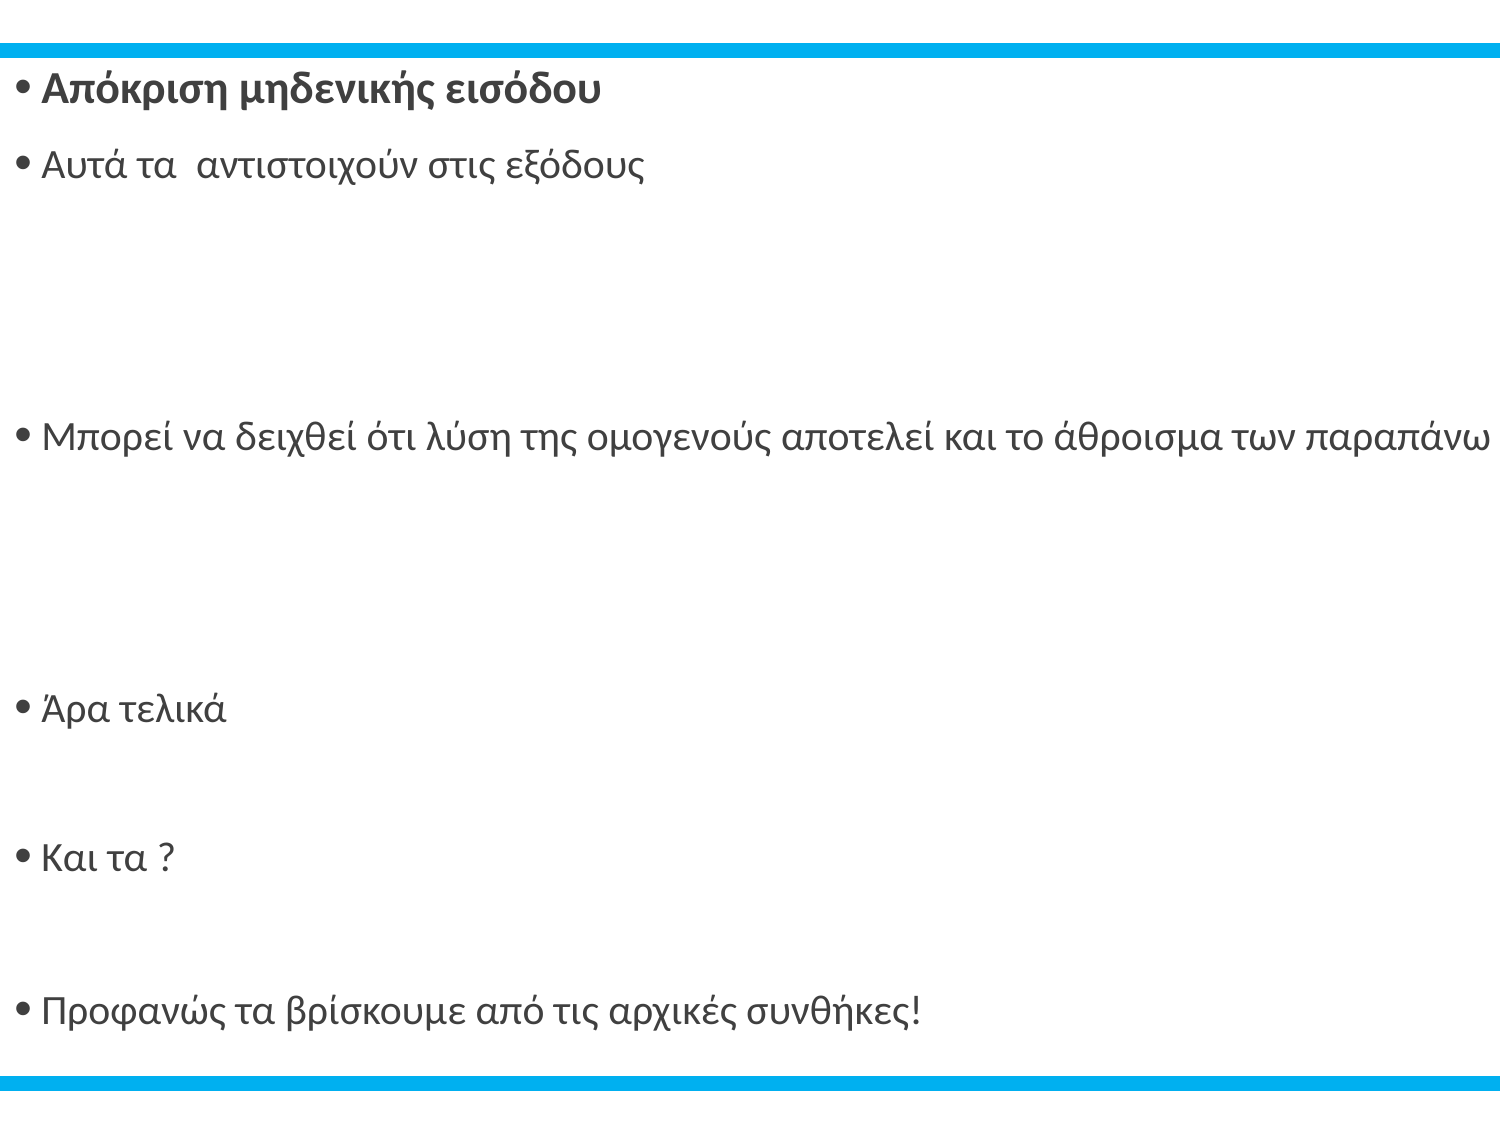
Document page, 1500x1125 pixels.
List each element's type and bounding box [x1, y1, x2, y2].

text_box [0, 43, 1500, 58]
text_box [0, 1076, 1500, 1091]
